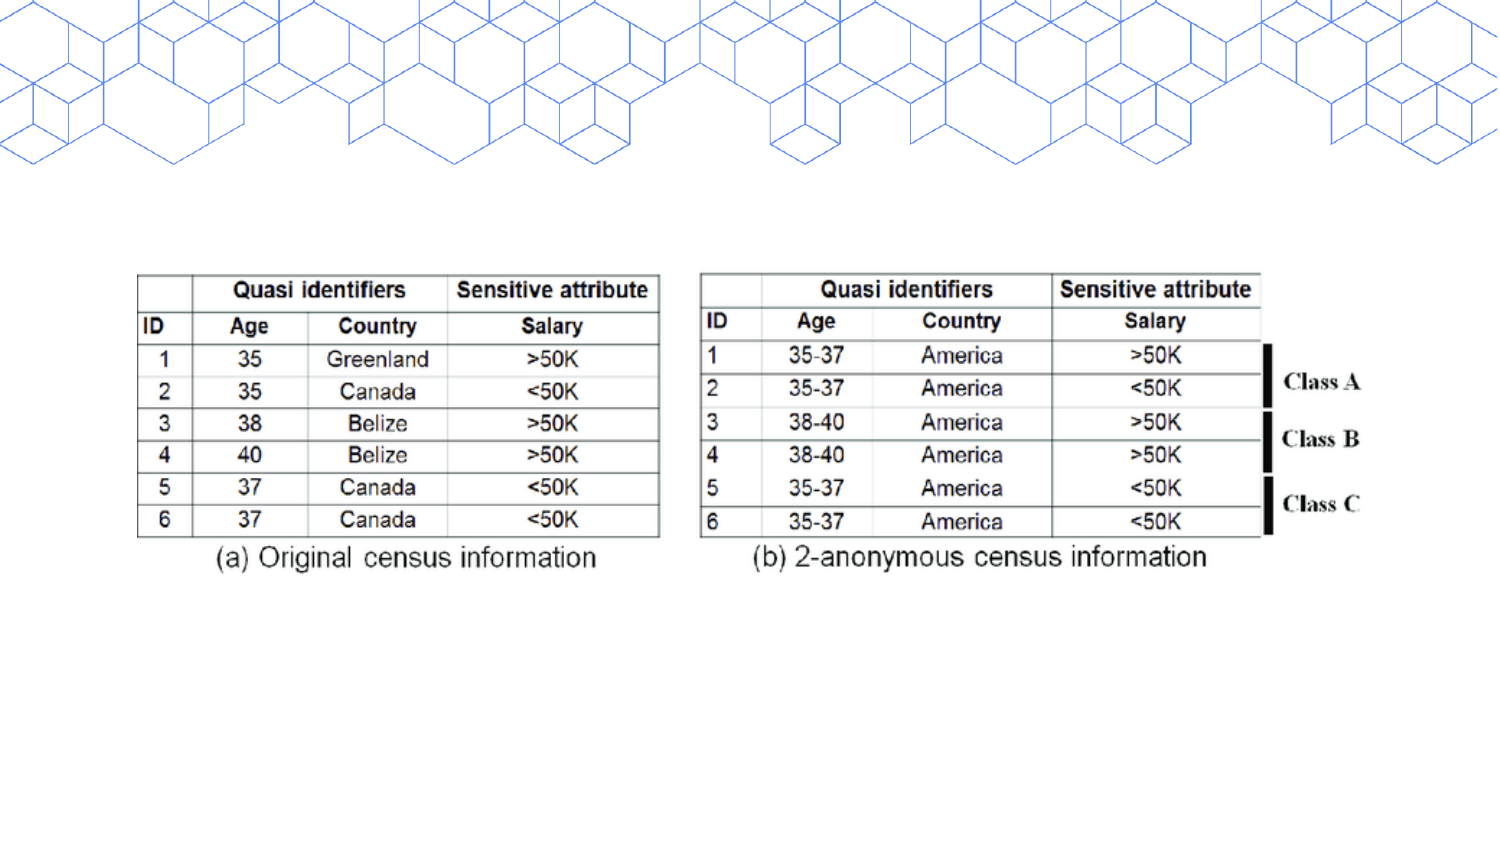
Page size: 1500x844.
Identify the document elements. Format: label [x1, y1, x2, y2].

picture [0, 0, 1498, 165]
picture [136, 257, 1364, 587]
